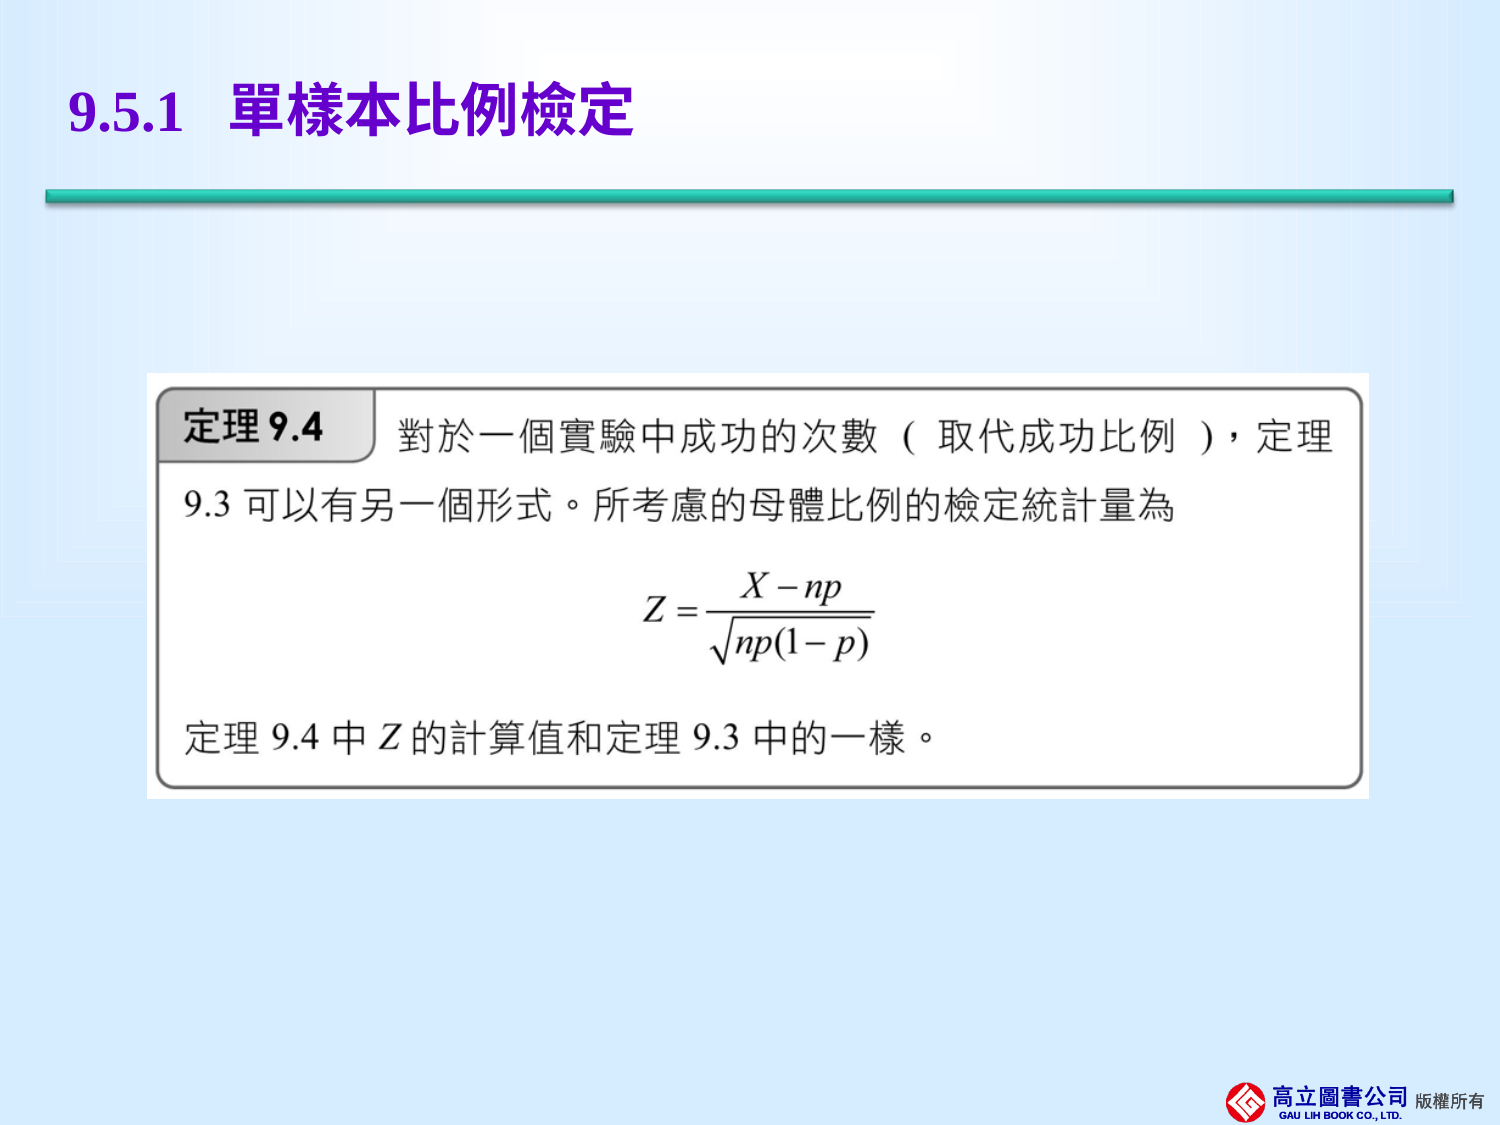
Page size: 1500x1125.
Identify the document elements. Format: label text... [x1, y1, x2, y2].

picture [1226, 1076, 1500, 1125]
picture [37, 184, 1462, 216]
picture [147, 373, 1369, 799]
title 9.5.1 單樣本比例檢定 [53, 42, 1447, 173]
